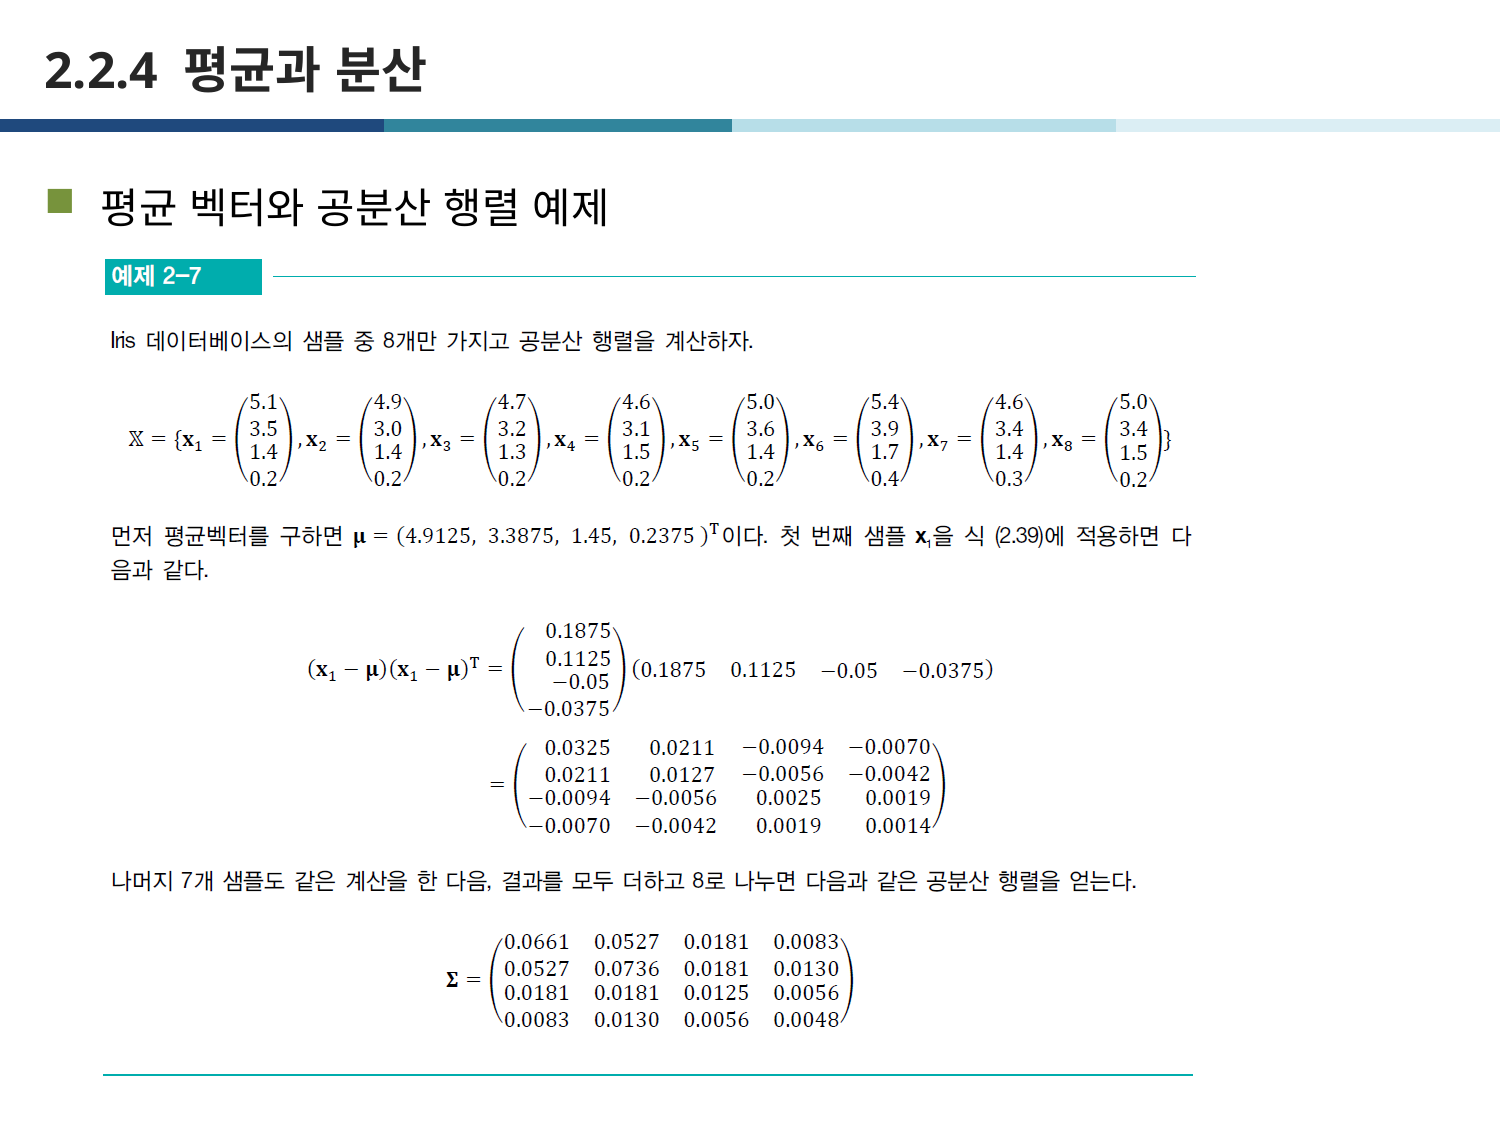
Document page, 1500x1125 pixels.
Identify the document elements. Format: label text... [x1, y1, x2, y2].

title 2.2.4 평균과 분산 [29, 23, 1270, 114]
picture [101, 255, 1202, 1081]
list 평균 벡터와 공분산 행렬 예제 [29, 148, 1471, 1083]
